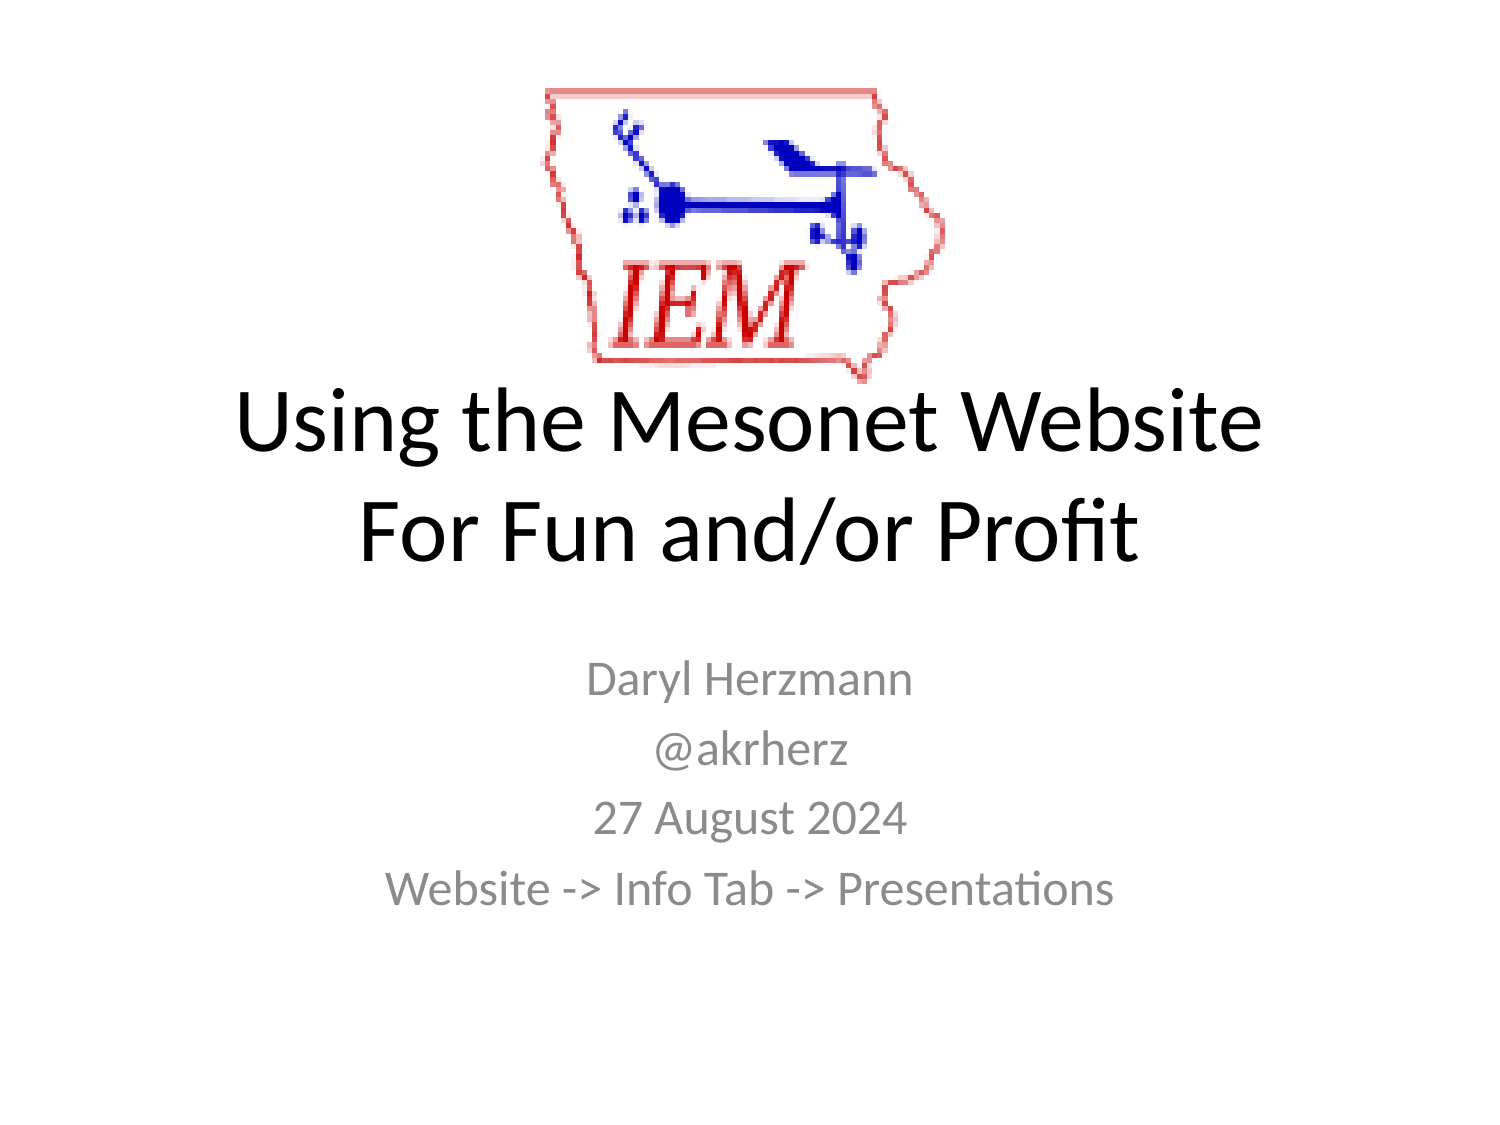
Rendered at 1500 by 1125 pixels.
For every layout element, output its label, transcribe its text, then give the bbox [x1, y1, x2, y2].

subtitle Daryl Herzmann @akrherz 27 August 2024 Website -> Info Tab -> Presentations [225, 637, 1275, 925]
title Using the Mesonet Website For Fun and/or Profit [112, 349, 1388, 591]
picture [524, 63, 966, 401]
